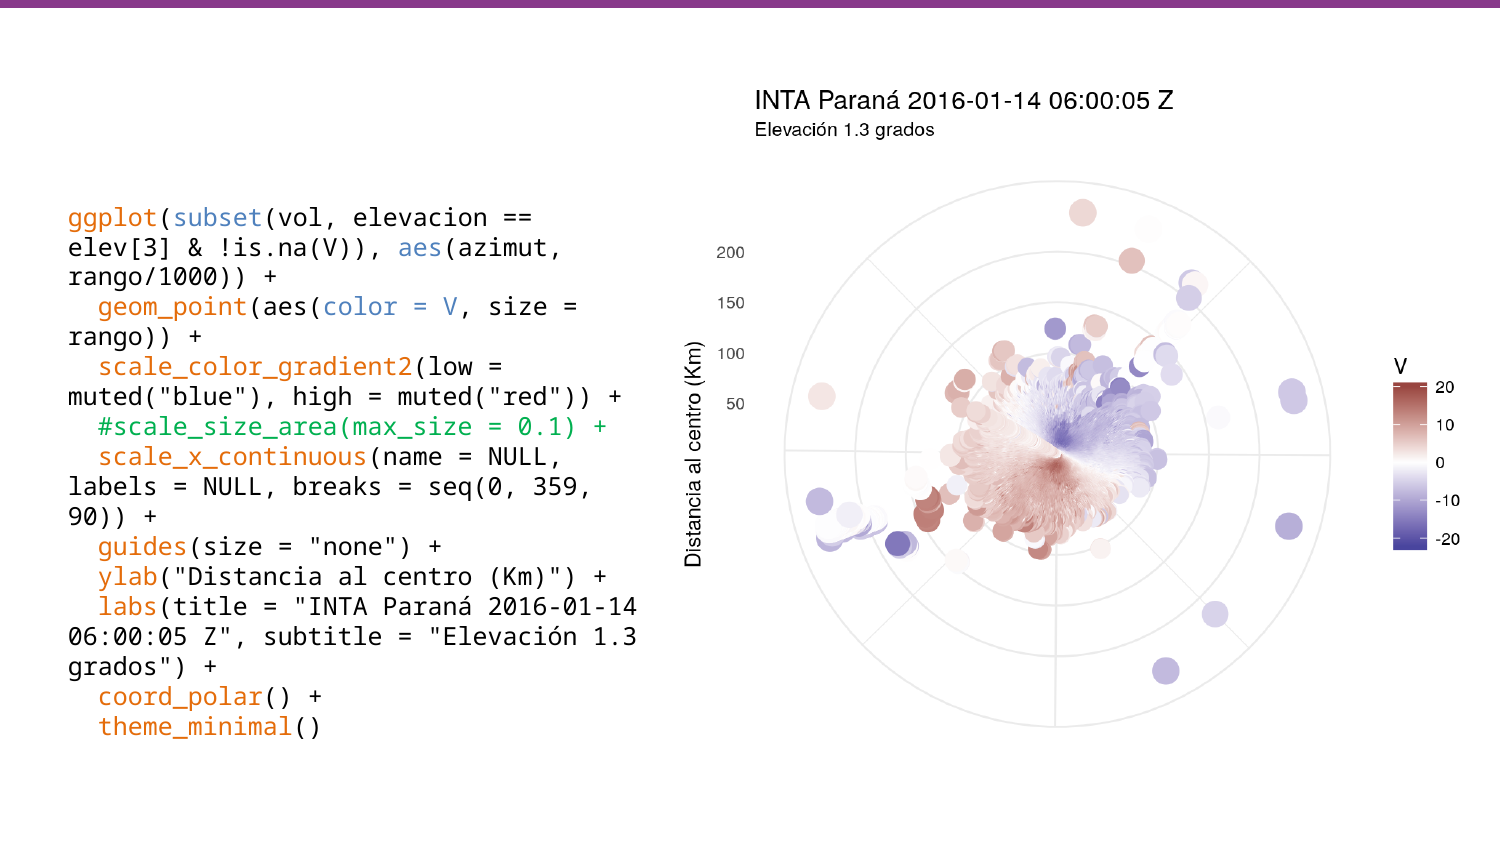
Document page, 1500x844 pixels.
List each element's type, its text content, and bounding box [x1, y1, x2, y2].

text_box ggplot(subset(vol, elevacion == elev[3] & !is.na(V)), aes(azimut, rango/1000)) + geom_point(aes(color = V, size = rango)) + scale_color_gradient2(low = muted("blue"), high = muted("red")) + #scale_size_area(max_size = 0.1) + scale_x_continuous(name = NULL, labels = NULL, breaks = seq(0, 359, 90)) + guides(size = "none") + ylab("Distancia al centro (Km)") + labs(title = "INTA Paraná 2016-01-14 06:00:05 Z", subtitle = "Elevación 1.3 grados") + coord_polar() + theme_minimal() [53, 193, 584, 748]
picture [589, 79, 1500, 777]
